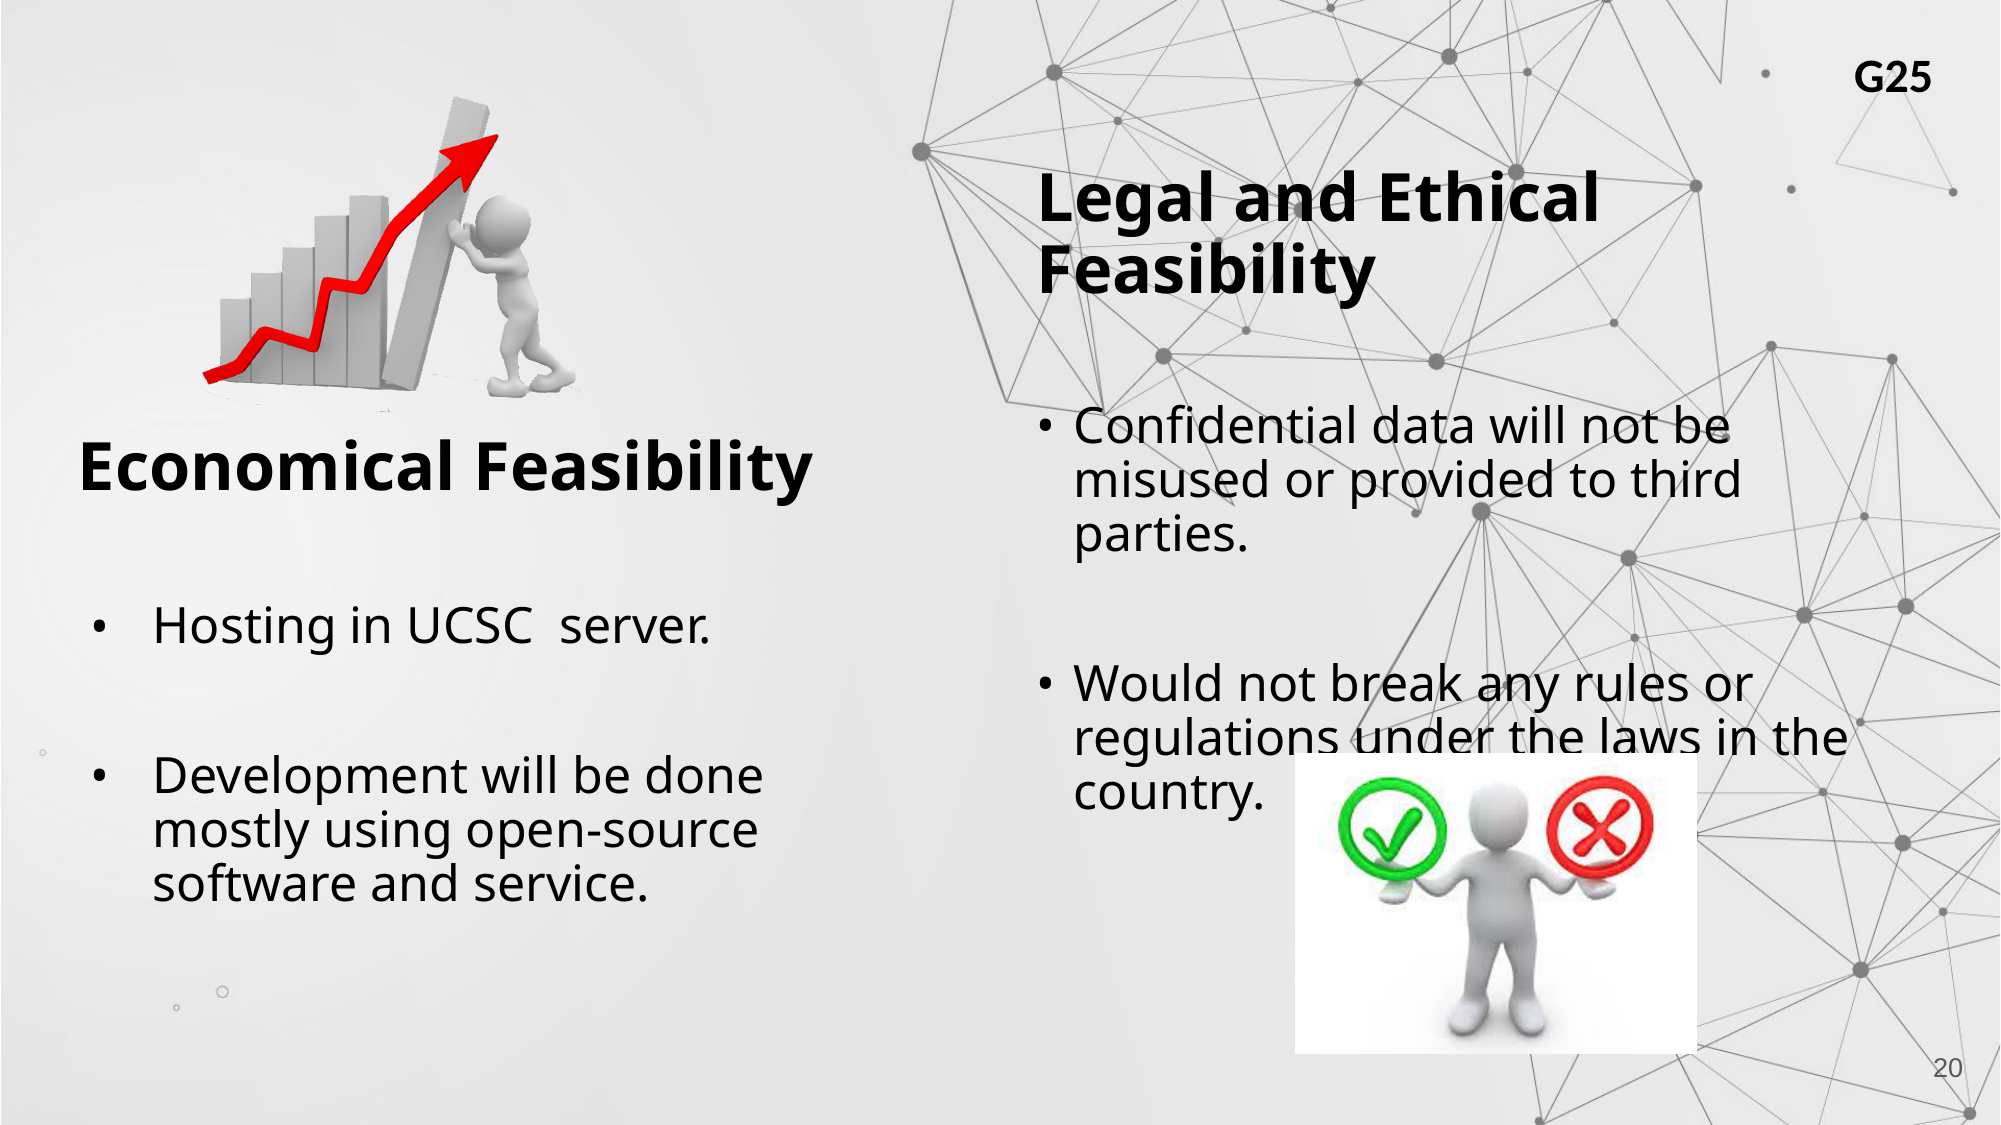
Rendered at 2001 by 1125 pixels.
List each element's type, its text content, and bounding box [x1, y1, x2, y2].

text_box G25 [1809, 37, 1979, 117]
slide_number 20 [1528, 1036, 1979, 1097]
text_box Economical Feasibility Hosting in UCSC server. Development will be done mostly using open-source software and service. [63, 425, 887, 1125]
text_box Legal and Ethical Feasibility Confidential data will not be misused or provided to third parties. Would not break any rules or regulations under the laws in the country. [1021, 156, 1941, 940]
picture [0, 0, 2001, 1125]
